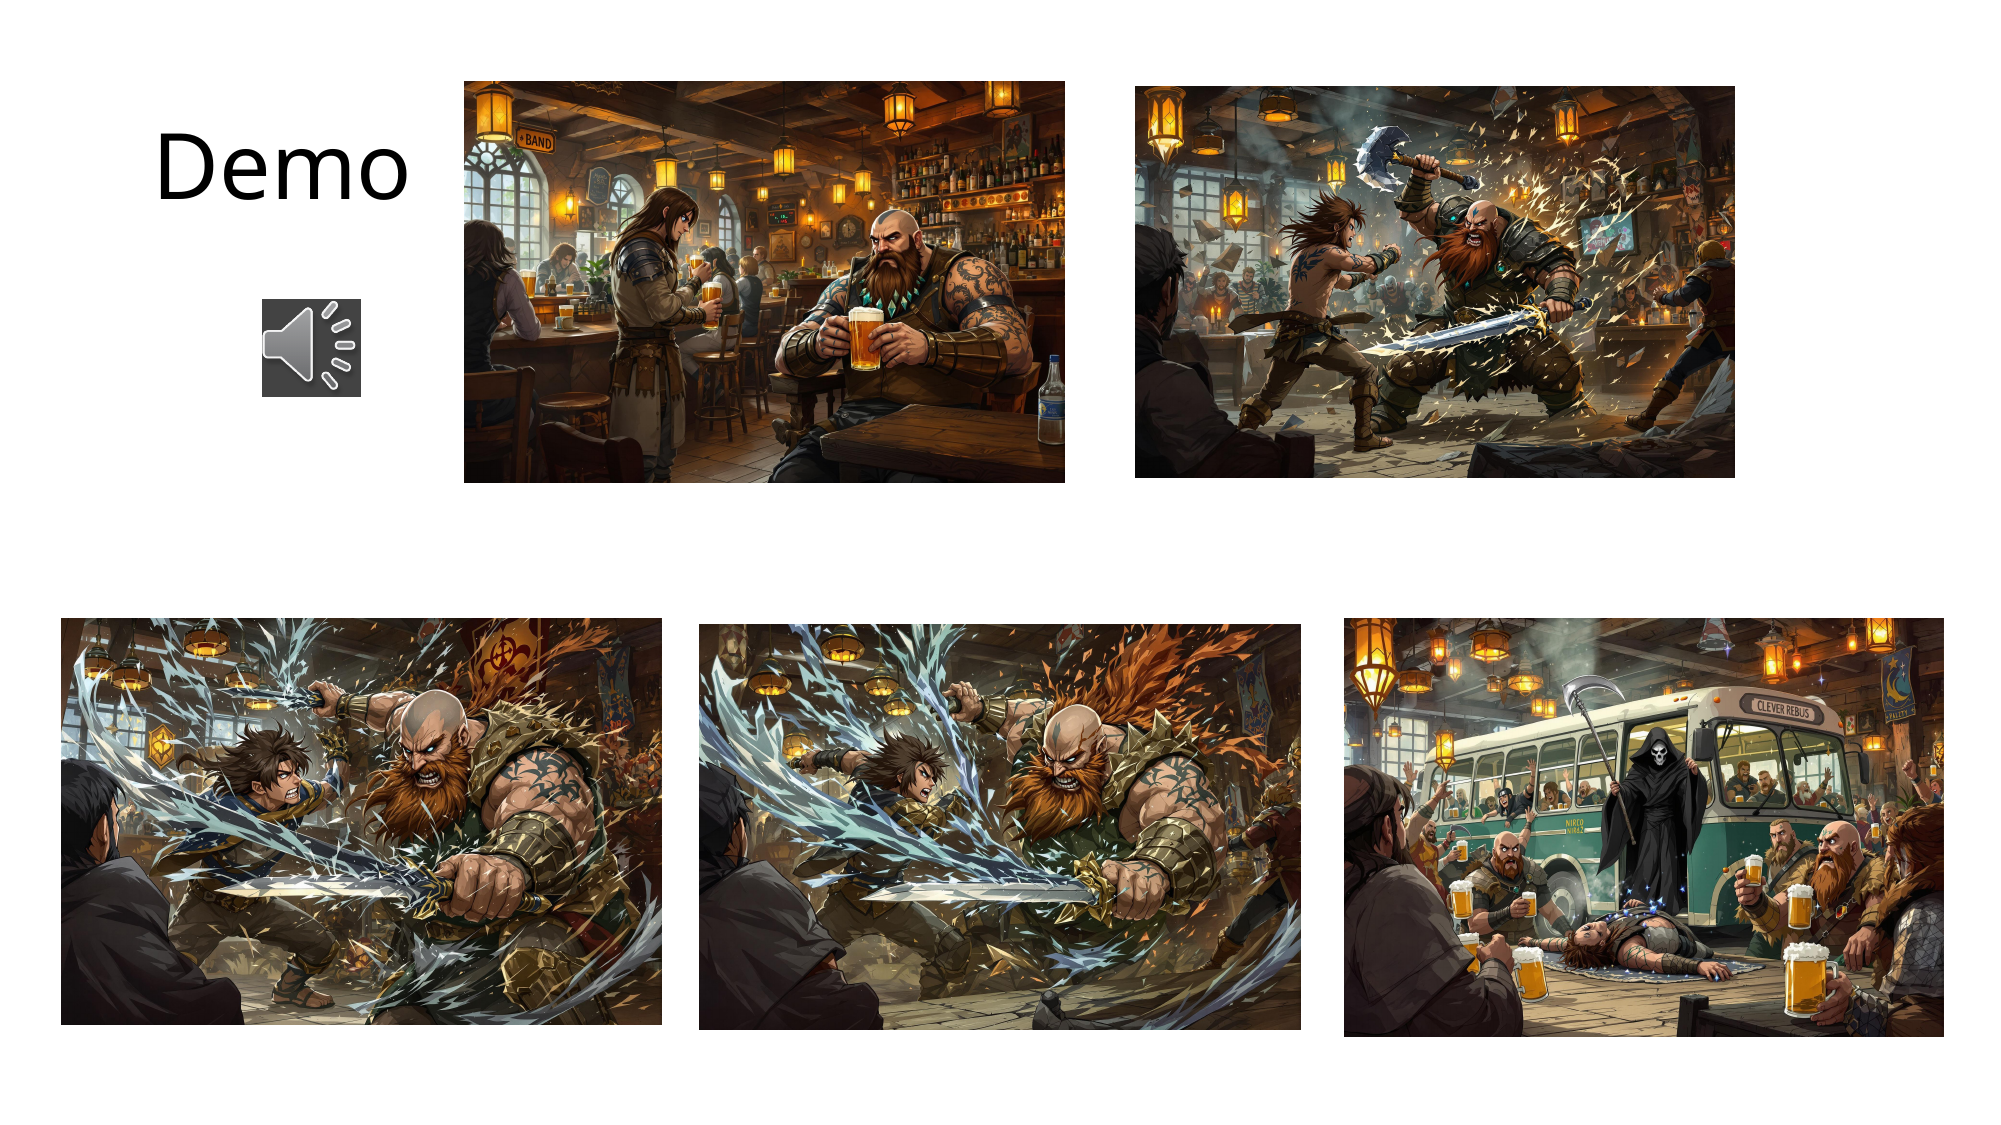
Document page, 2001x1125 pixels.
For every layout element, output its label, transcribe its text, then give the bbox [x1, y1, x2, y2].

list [260, 297, 362, 399]
title Demo [137, 59, 466, 281]
picture [1343, 617, 1945, 1037]
picture [61, 617, 663, 1026]
picture [699, 624, 1301, 1031]
picture [463, 81, 1065, 483]
picture [1134, 86, 1735, 479]
